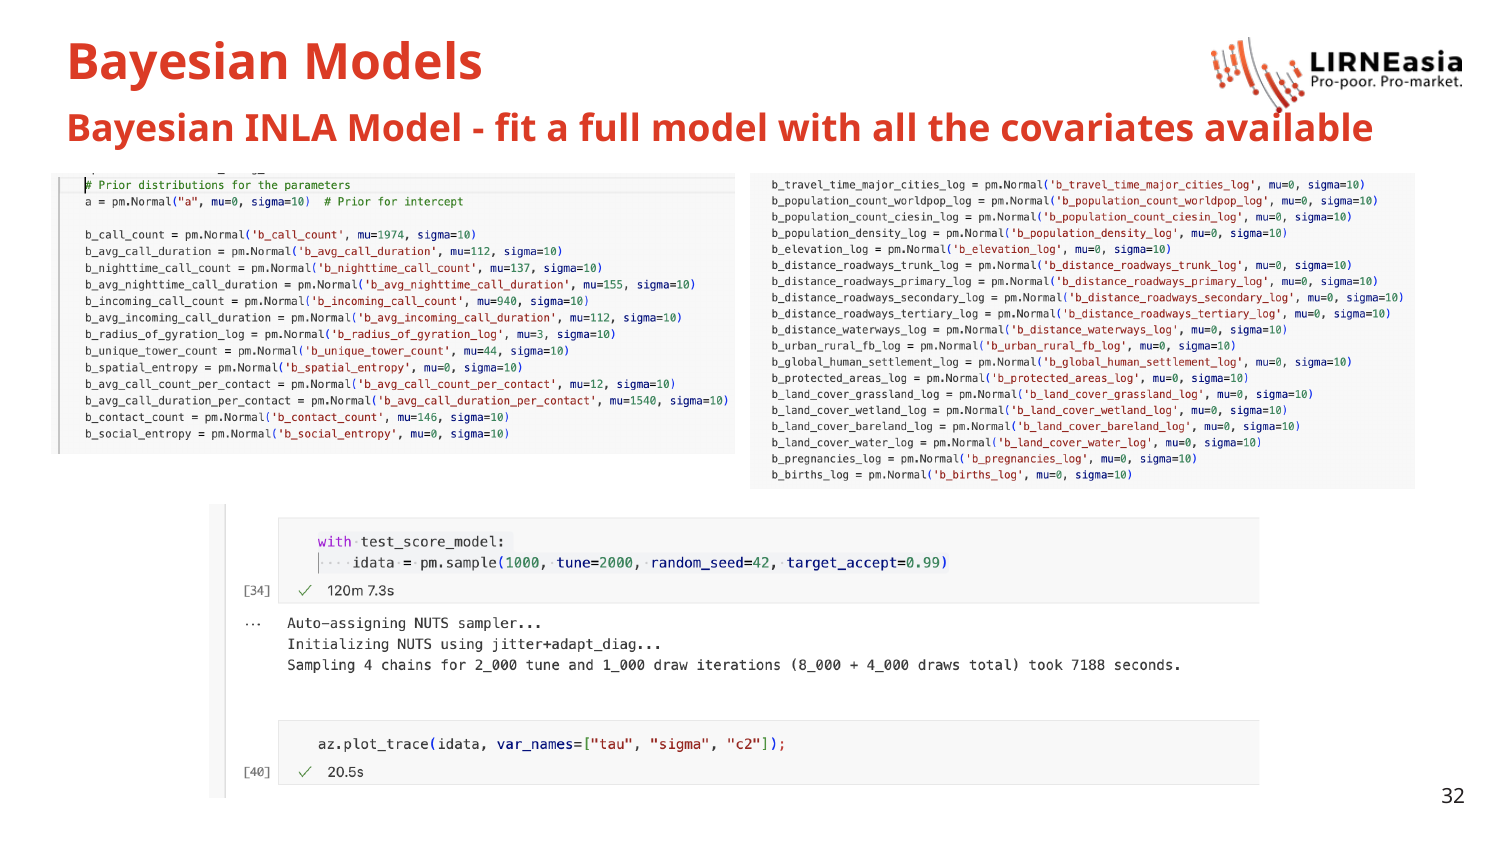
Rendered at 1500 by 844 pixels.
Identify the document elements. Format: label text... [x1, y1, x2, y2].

picture [50, 173, 735, 454]
text_box Bayesian INLA Model - fit a full model with all the covariates available [51, 89, 1449, 184]
picture [749, 173, 1415, 490]
picture [1449, 37, 1462, 113]
title Bayesian Models [51, 14, 1449, 89]
slide_number 32 [1389, 764, 1480, 830]
picture [208, 503, 1260, 798]
